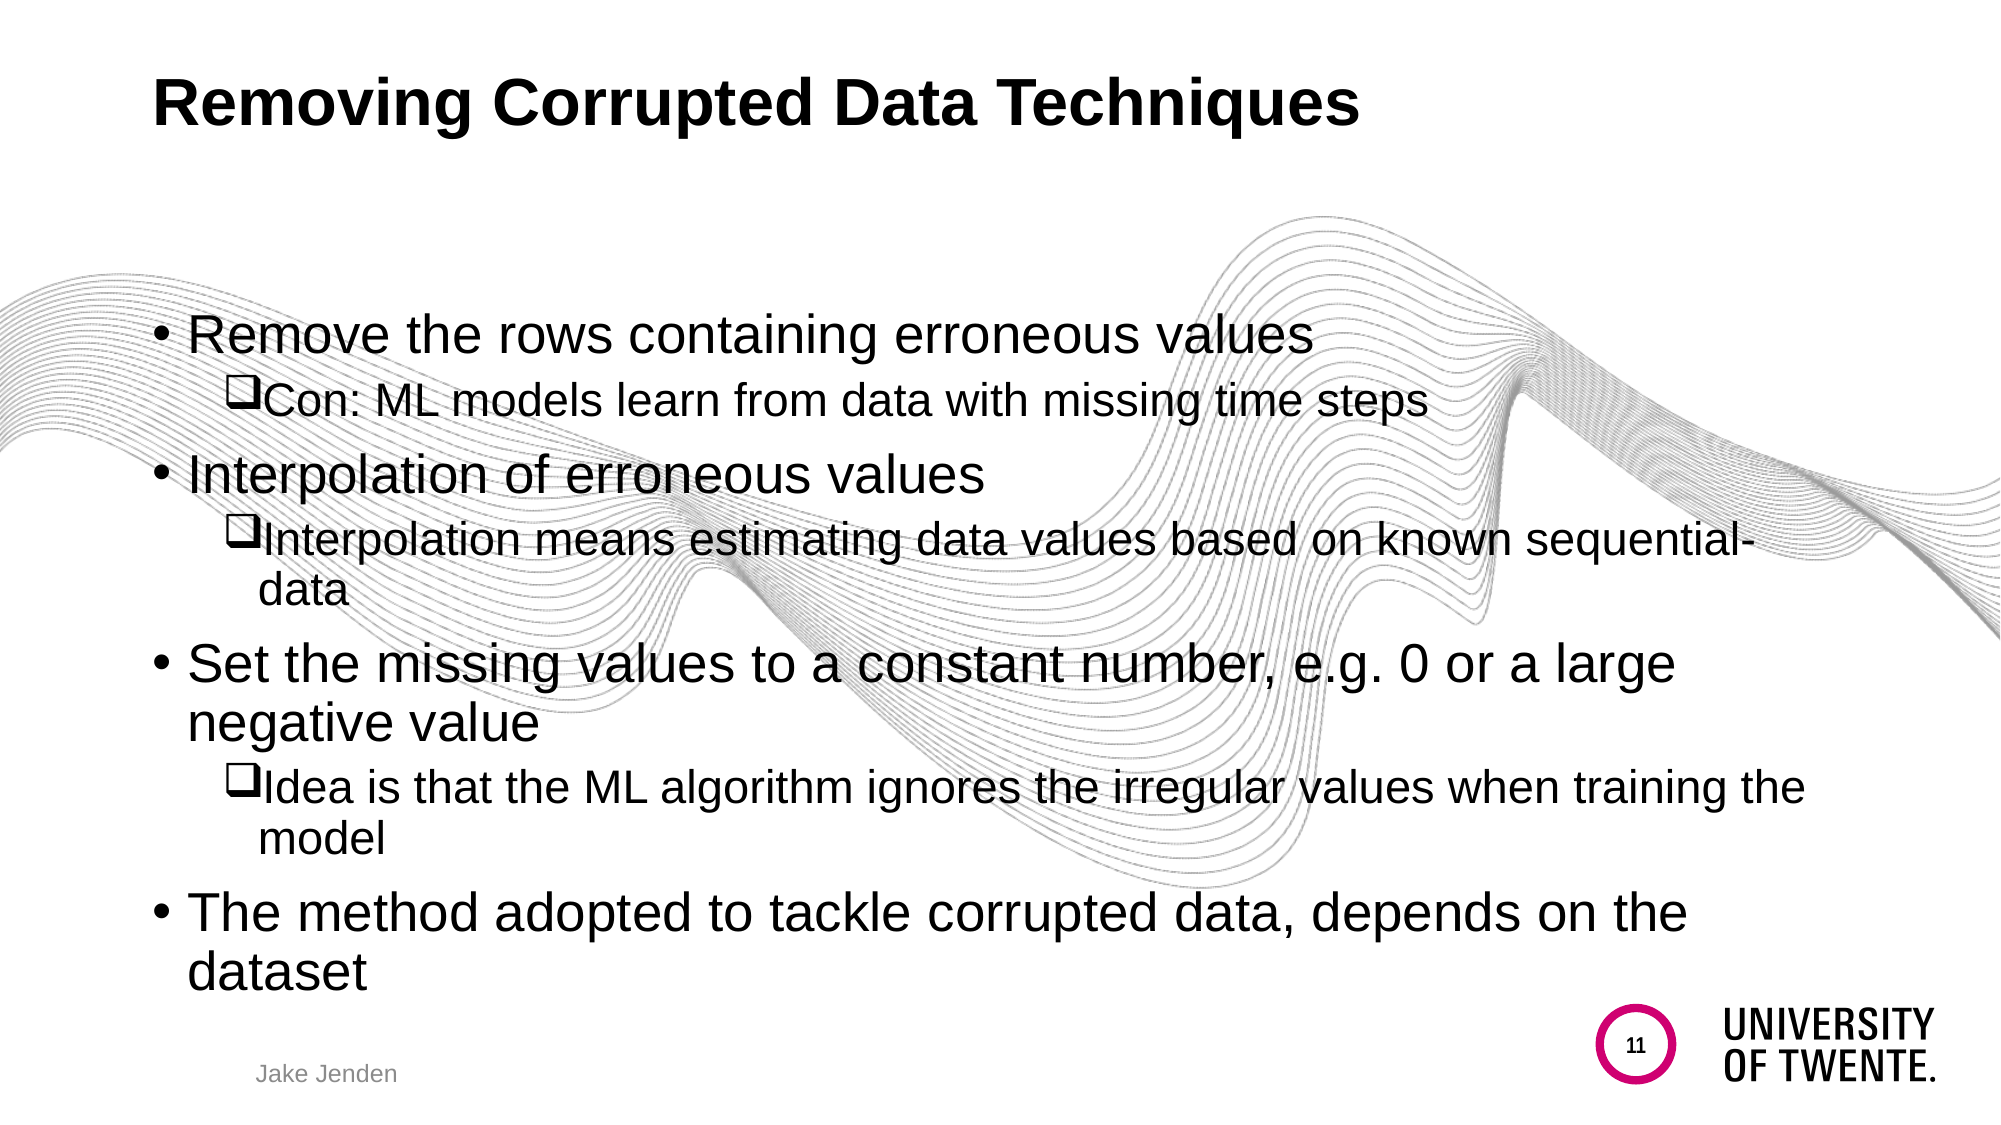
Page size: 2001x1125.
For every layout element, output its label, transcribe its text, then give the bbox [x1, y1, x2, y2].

slide_number 11 [1595, 1003, 1677, 1085]
title Removing Corrupted Data Techniques [137, 59, 1863, 278]
picture [0, 0, 2001, 1125]
text_box Jake Jenden [0, 1042, 665, 1103]
list Remove the rows containing erroneous values Con: ML models learn from data with missing time steps Interpolation of erroneous values Interpolation means estimating data values based on known sequential-data Set the missing values to a constant number, e.g. 0 or a large negative value Idea is that the ML algorithm ignores the irregular values when training the model The method adopted to tackle corrupted data, depends on the dataset [137, 299, 1863, 1014]
